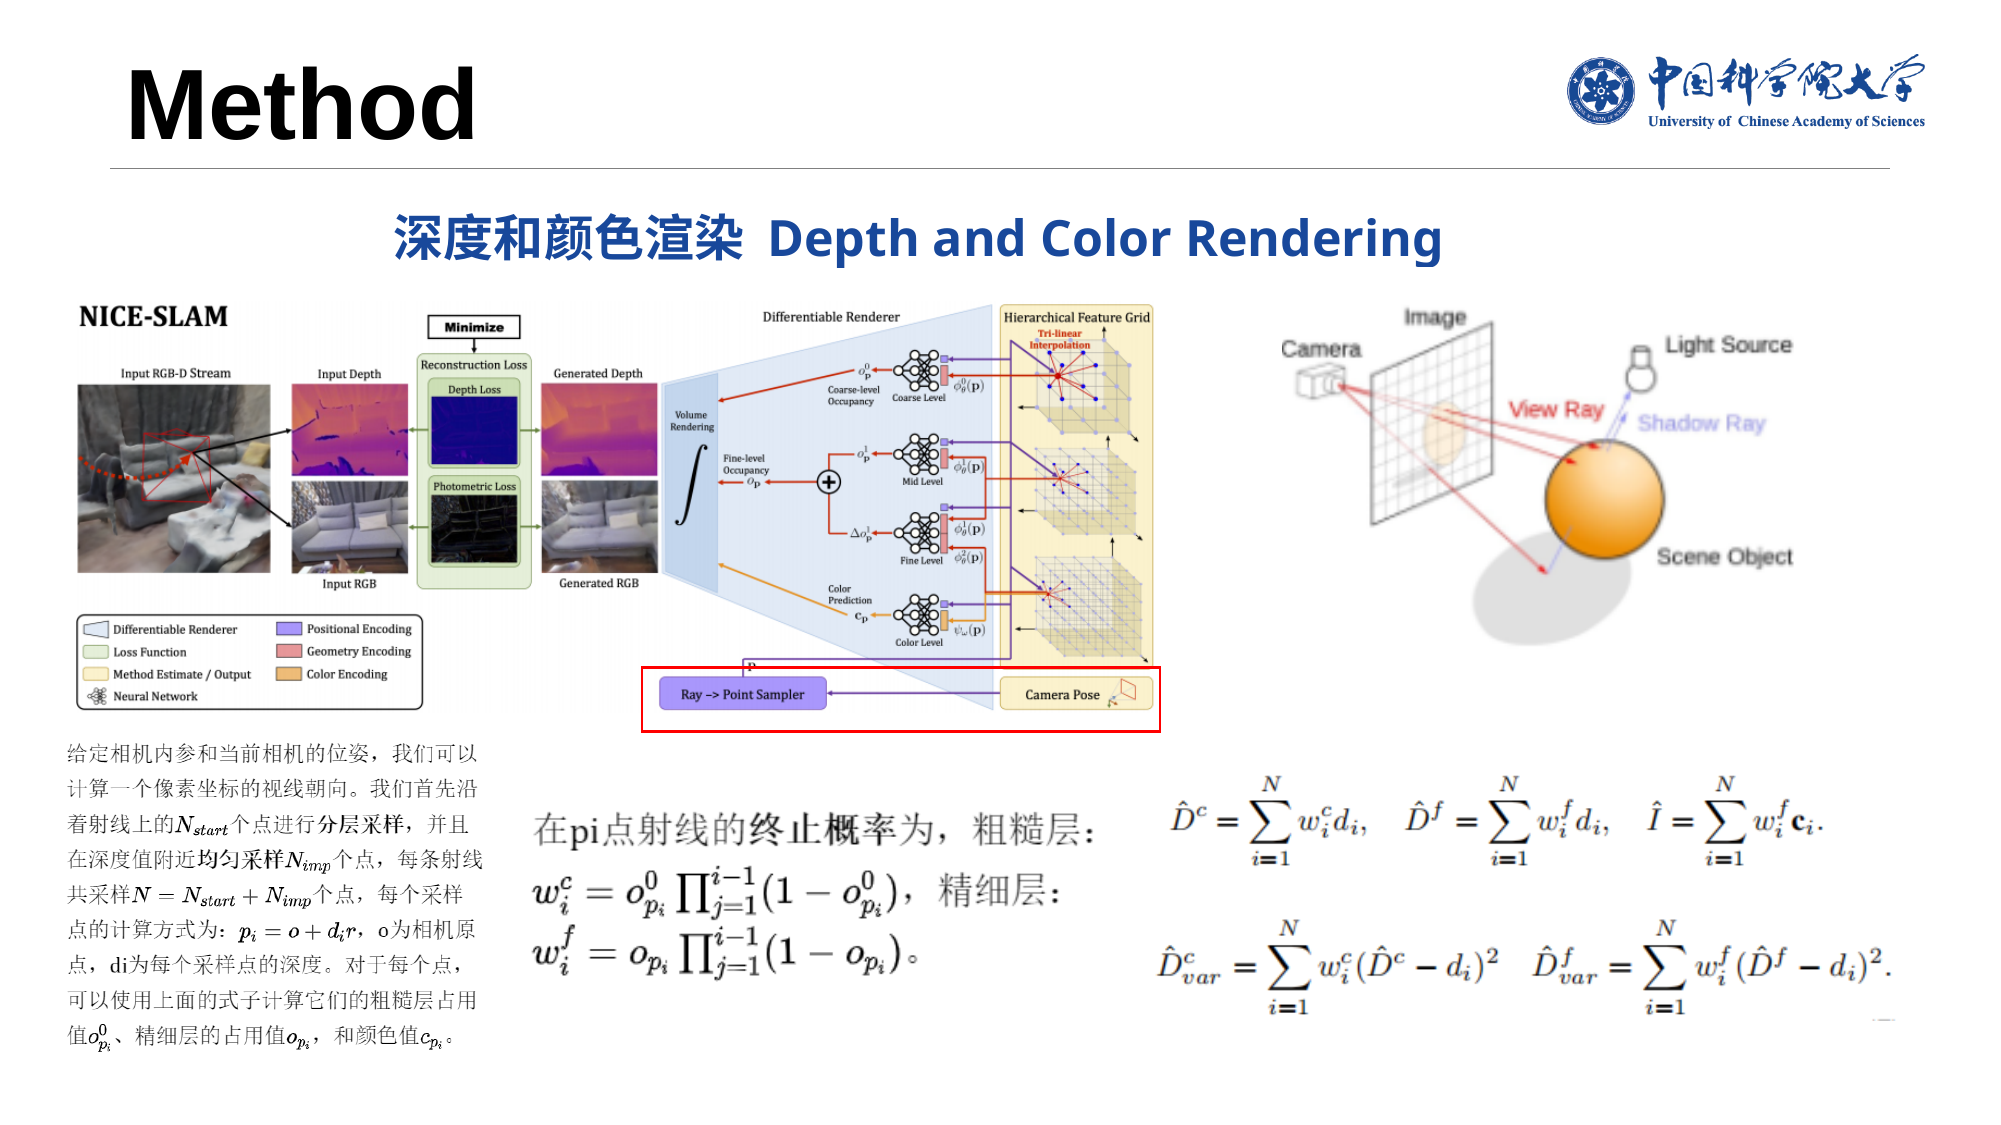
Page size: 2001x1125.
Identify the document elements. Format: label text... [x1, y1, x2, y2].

text_box 深度和颜色渲染 Depth and Color Rendering [379, 199, 1621, 290]
picture [52, 723, 1111, 1065]
picture [1148, 753, 1841, 879]
title Method [109, 0, 1890, 169]
picture [75, 289, 1161, 720]
text_box [641, 666, 1161, 733]
picture [1282, 267, 1890, 703]
picture [1890, 54, 1925, 129]
picture [1148, 899, 1905, 1021]
